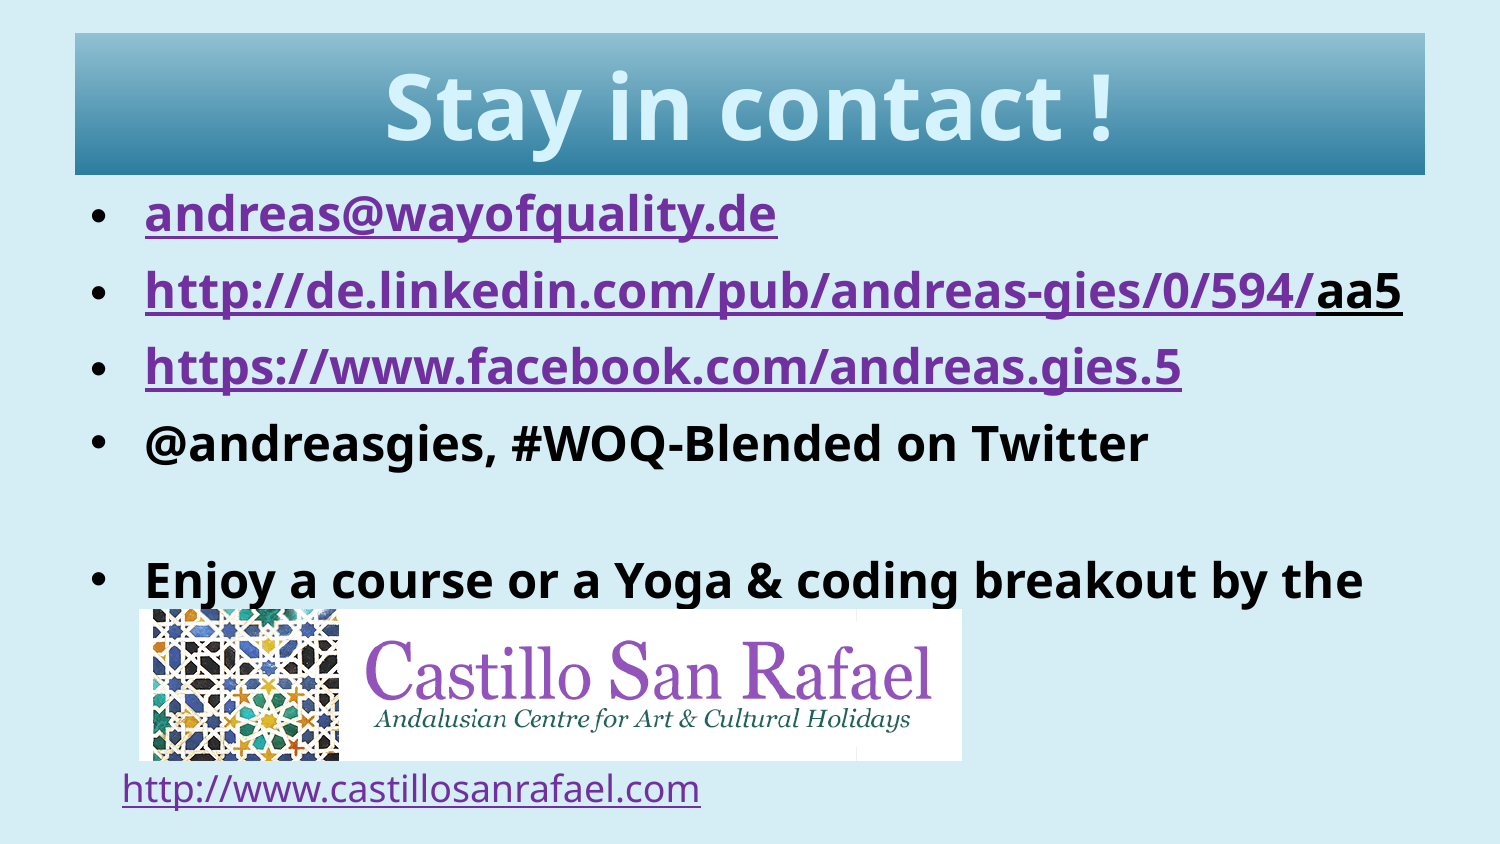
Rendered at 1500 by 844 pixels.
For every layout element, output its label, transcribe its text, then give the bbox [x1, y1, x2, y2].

list andreas@wayofquality.de http://de.linkedin.com/pub/andreas-gies/0/594/aa5 https://www.facebook.com/andreas.gies.5 @andreasgies, #WOQ-Blended on Twitter Enjoy a course or a Yoga & coding breakout by the sea [75, 175, 1425, 794]
text_box http://www.castillosanrafael.com [106, 757, 716, 824]
picture [139, 609, 962, 761]
title Stay in contact ! [75, 33, 1425, 175]
